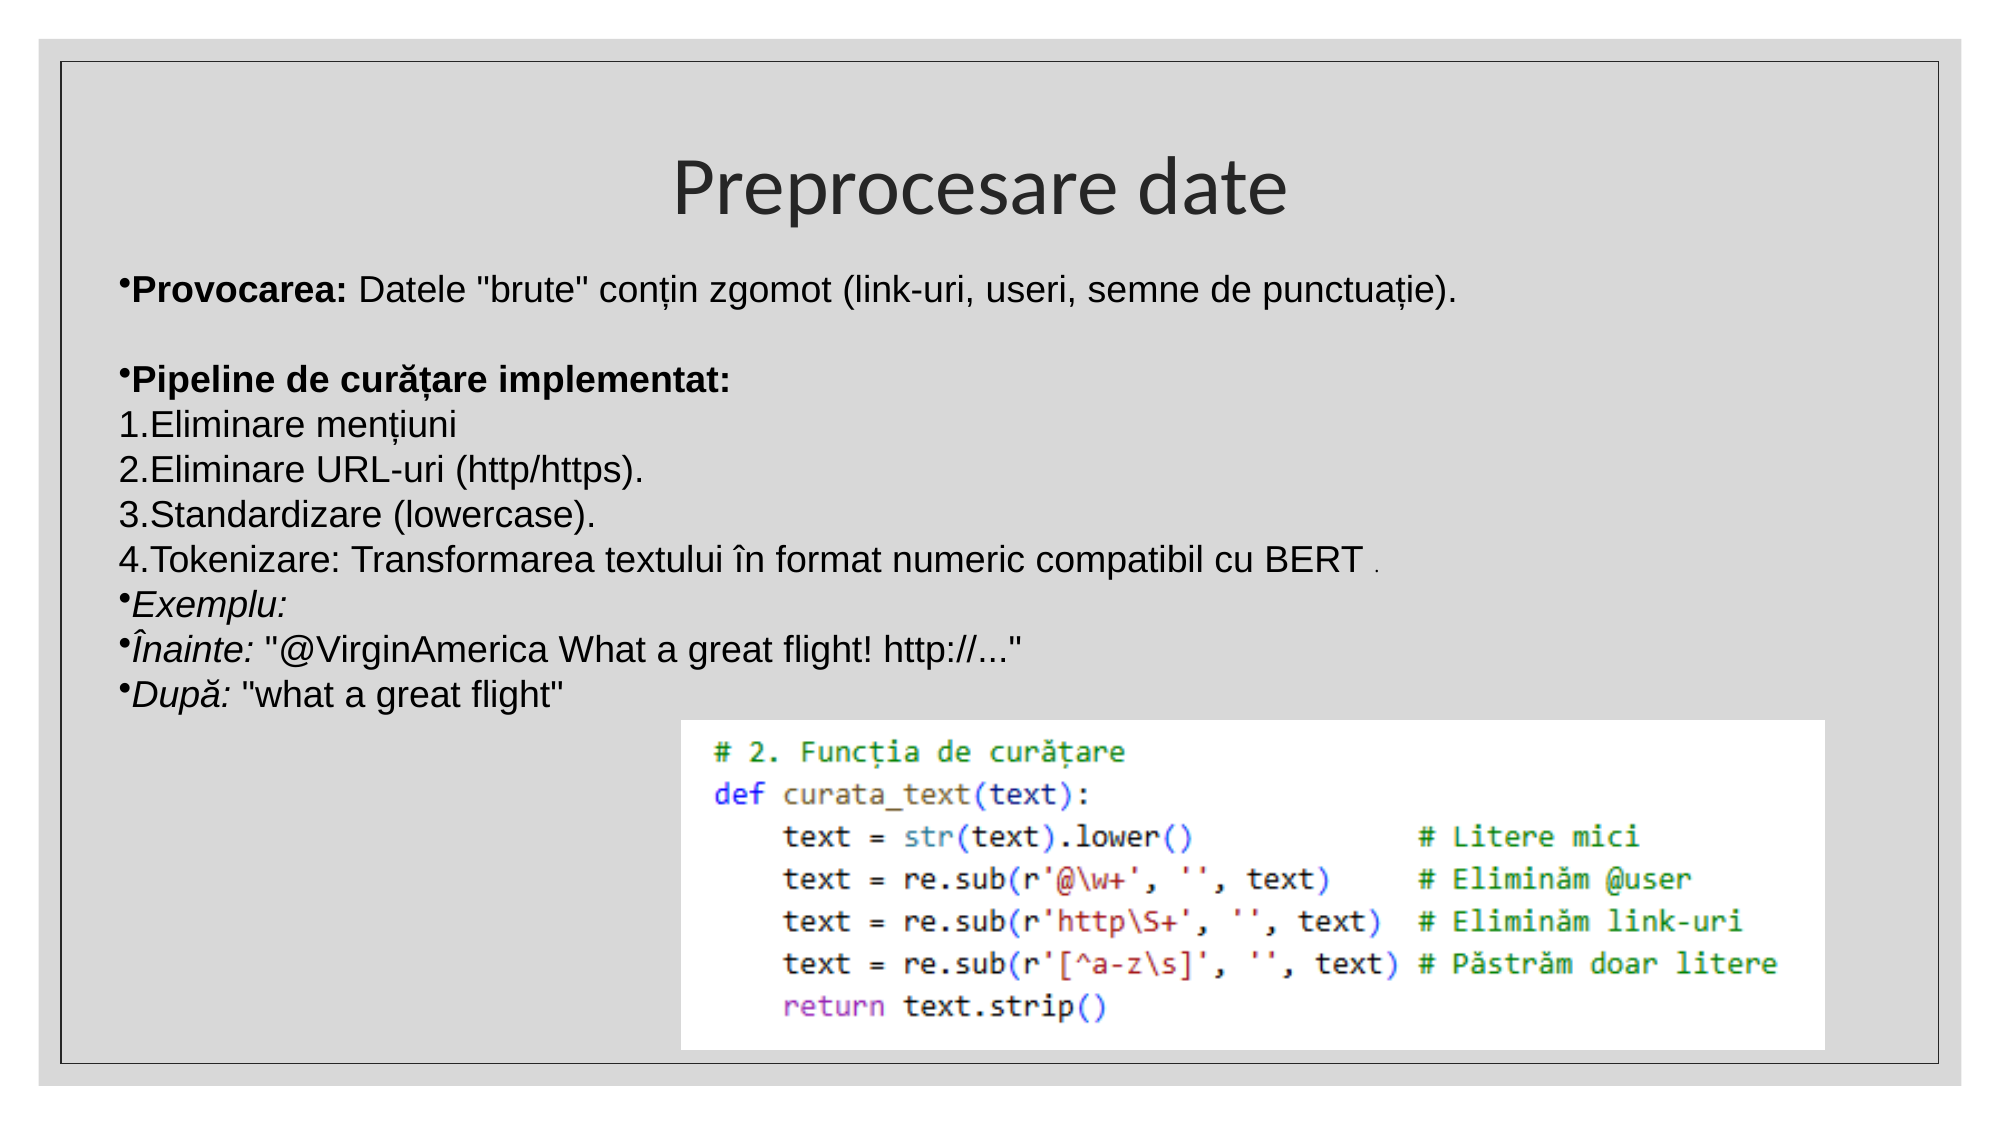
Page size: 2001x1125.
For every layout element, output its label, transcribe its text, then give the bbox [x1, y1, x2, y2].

picture [681, 720, 1825, 1050]
text_box Provocarea: Datele "brute" conțin zgomot (link-uri, useri, semne de punctuație). Pipeline de curățare implementat: Eliminare mențiuni Eliminare URL-uri (http/https). Standardizare (lowercase). Tokenizare: Transformarea textului în format numeric compatibil cu BERT . Exemplu: Înainte: "@VirginAmerica What a great flight! http://..." După: "what a great flight" [103, 257, 1789, 768]
title Preprocesare date [657, 75, 2000, 300]
